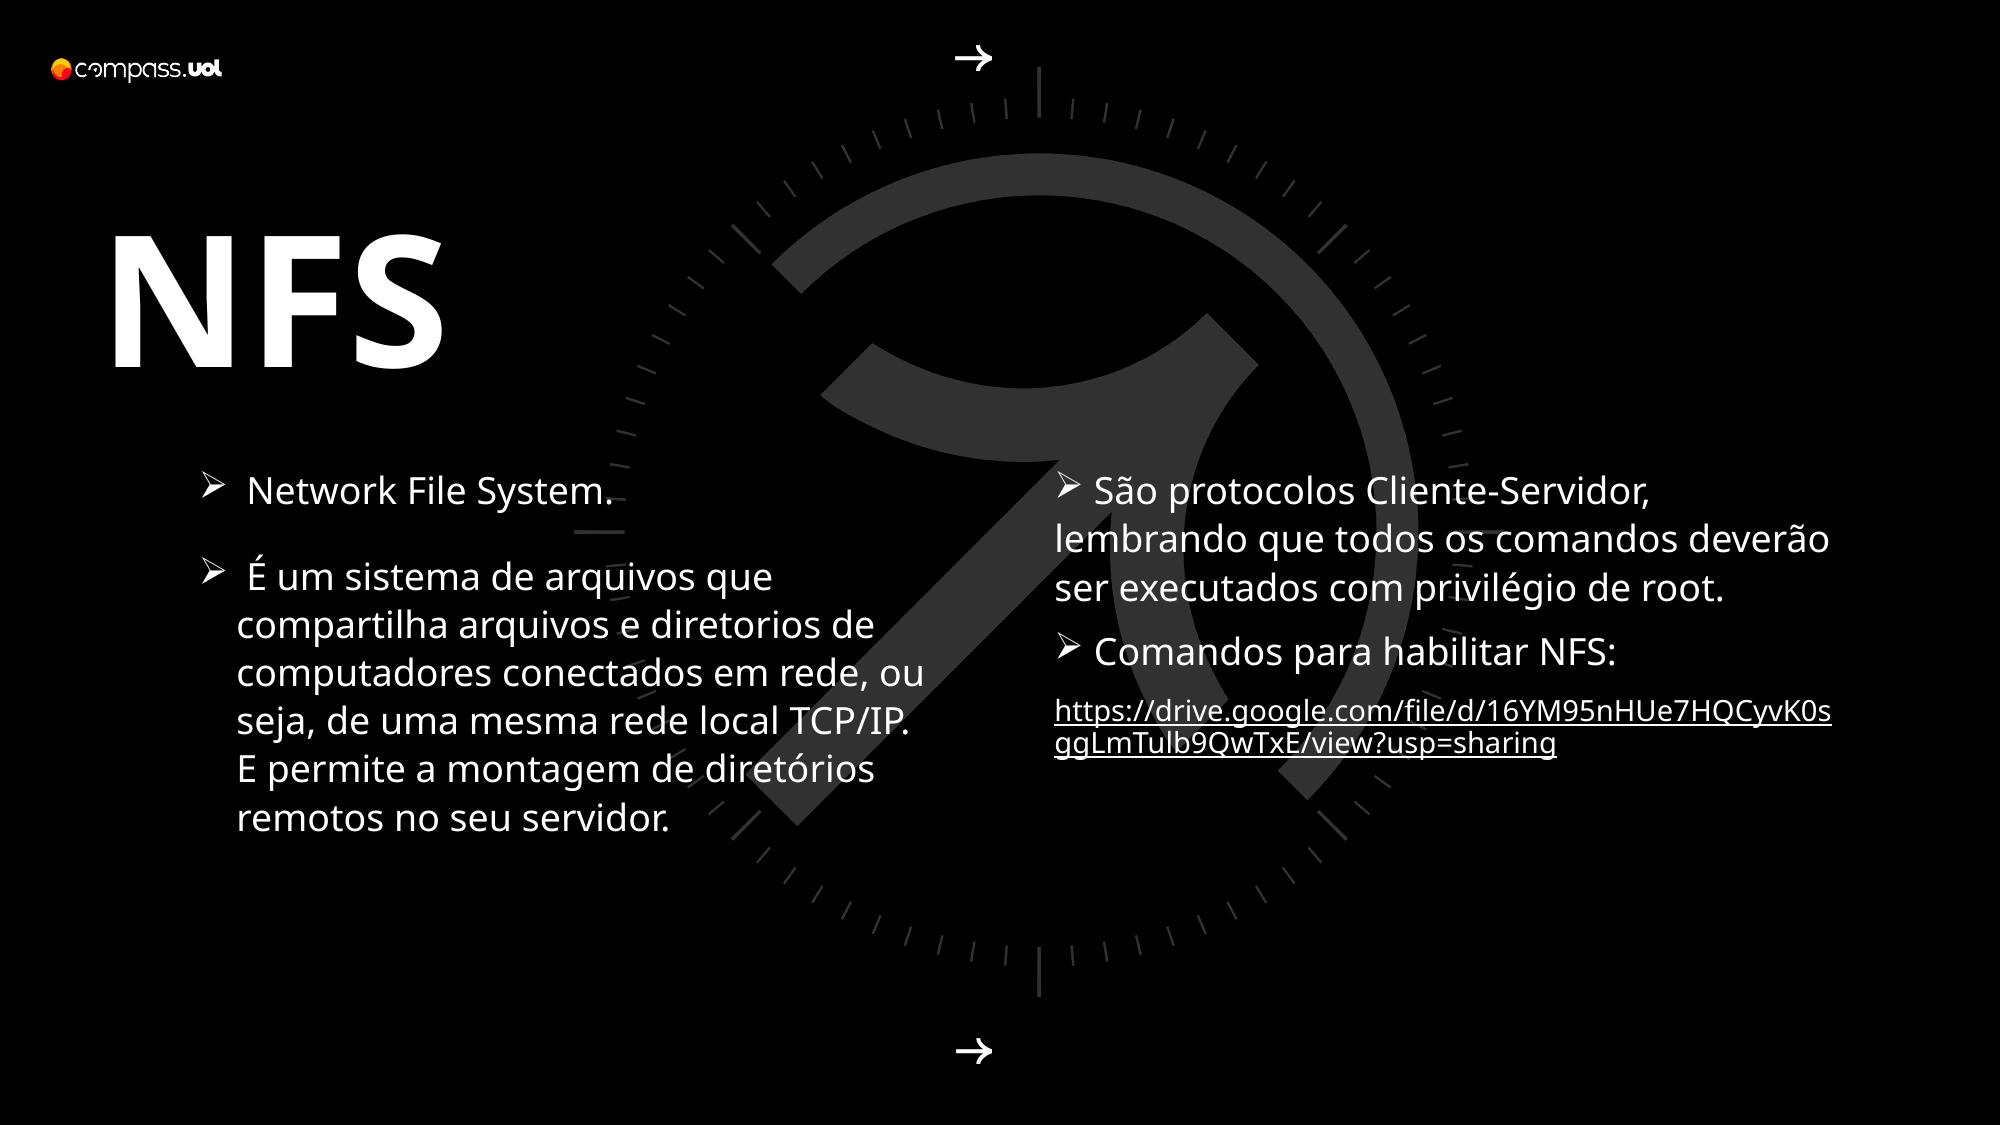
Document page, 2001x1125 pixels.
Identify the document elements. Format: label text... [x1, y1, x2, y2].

picture [51, 58, 222, 83]
picture [574, 484, 1504, 997]
text_box São protocolos Cliente-Servidor, lembrando que todos os comandos deverão ser executados com privilégio de root. Comandos para habilitar NFS: https://drive.google.com/file/d/16YM95nHUe7HQCyvK0sggLmTulb9QwTxE/view?usp=sharing [1039, 456, 1856, 740]
picture [574, 46, 1504, 201]
text_box Network File System. É um sistema de arquivos que compartilha arquivos e diretorios de computadores conectados em rede, ou seja, de uma mesma rede local TCP/IP. E permite a montagem de diretórios remotos no seu servidor. [184, 456, 961, 969]
list NFS [84, 201, 1814, 484]
picture [957, 1039, 992, 1064]
